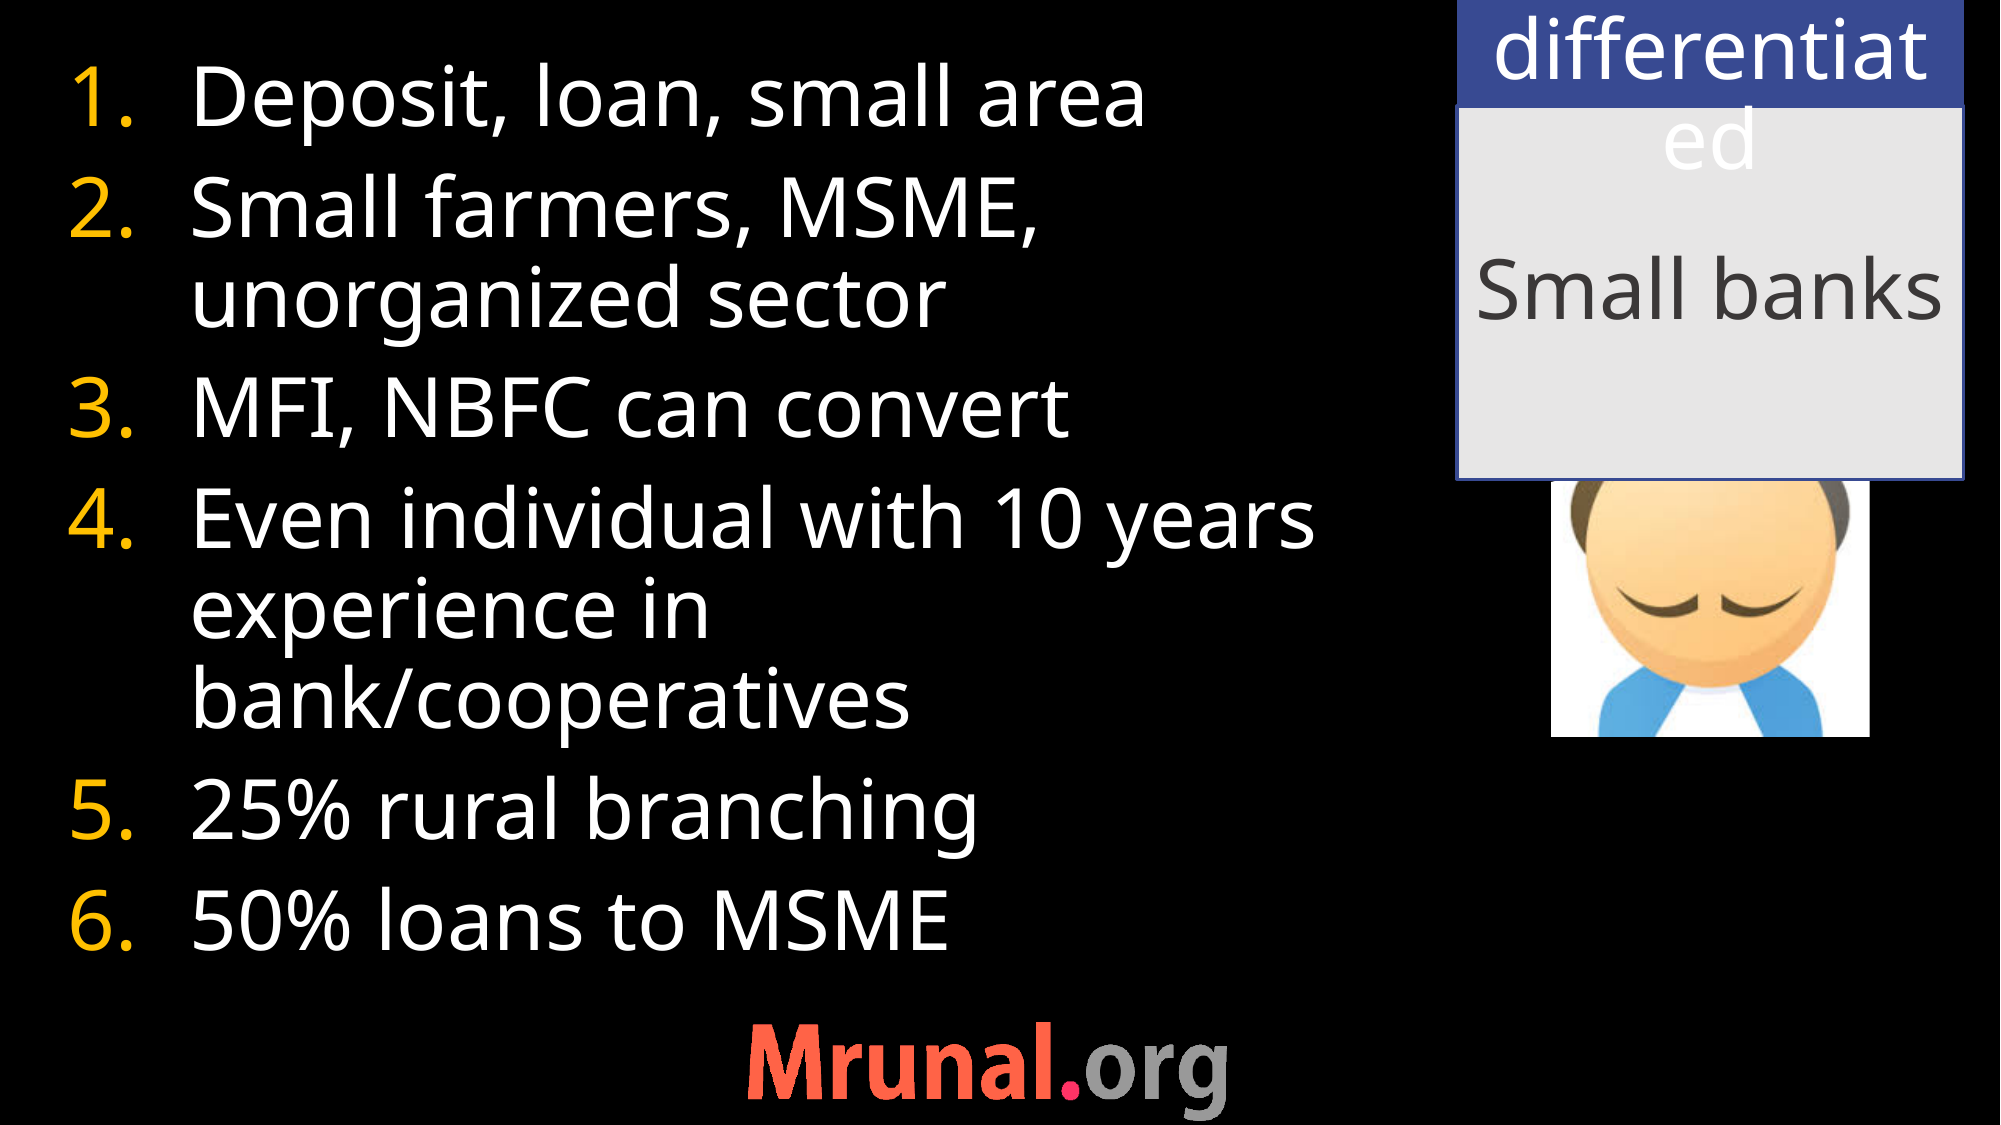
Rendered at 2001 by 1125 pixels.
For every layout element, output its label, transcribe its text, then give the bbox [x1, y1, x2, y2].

picture [741, 1014, 1230, 1125]
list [1550, 417, 1870, 738]
title Small banks [1455, 104, 1965, 481]
list Deposit, loan, small area Small farmers, MSME, unorganized sector MFI, NBFC can convert Even individual with 10 years experience in bank/cooperatives 25% rural branching 50% loans to MSME [52, 47, 1447, 1014]
list differentiated [1457, 0, 1964, 106]
